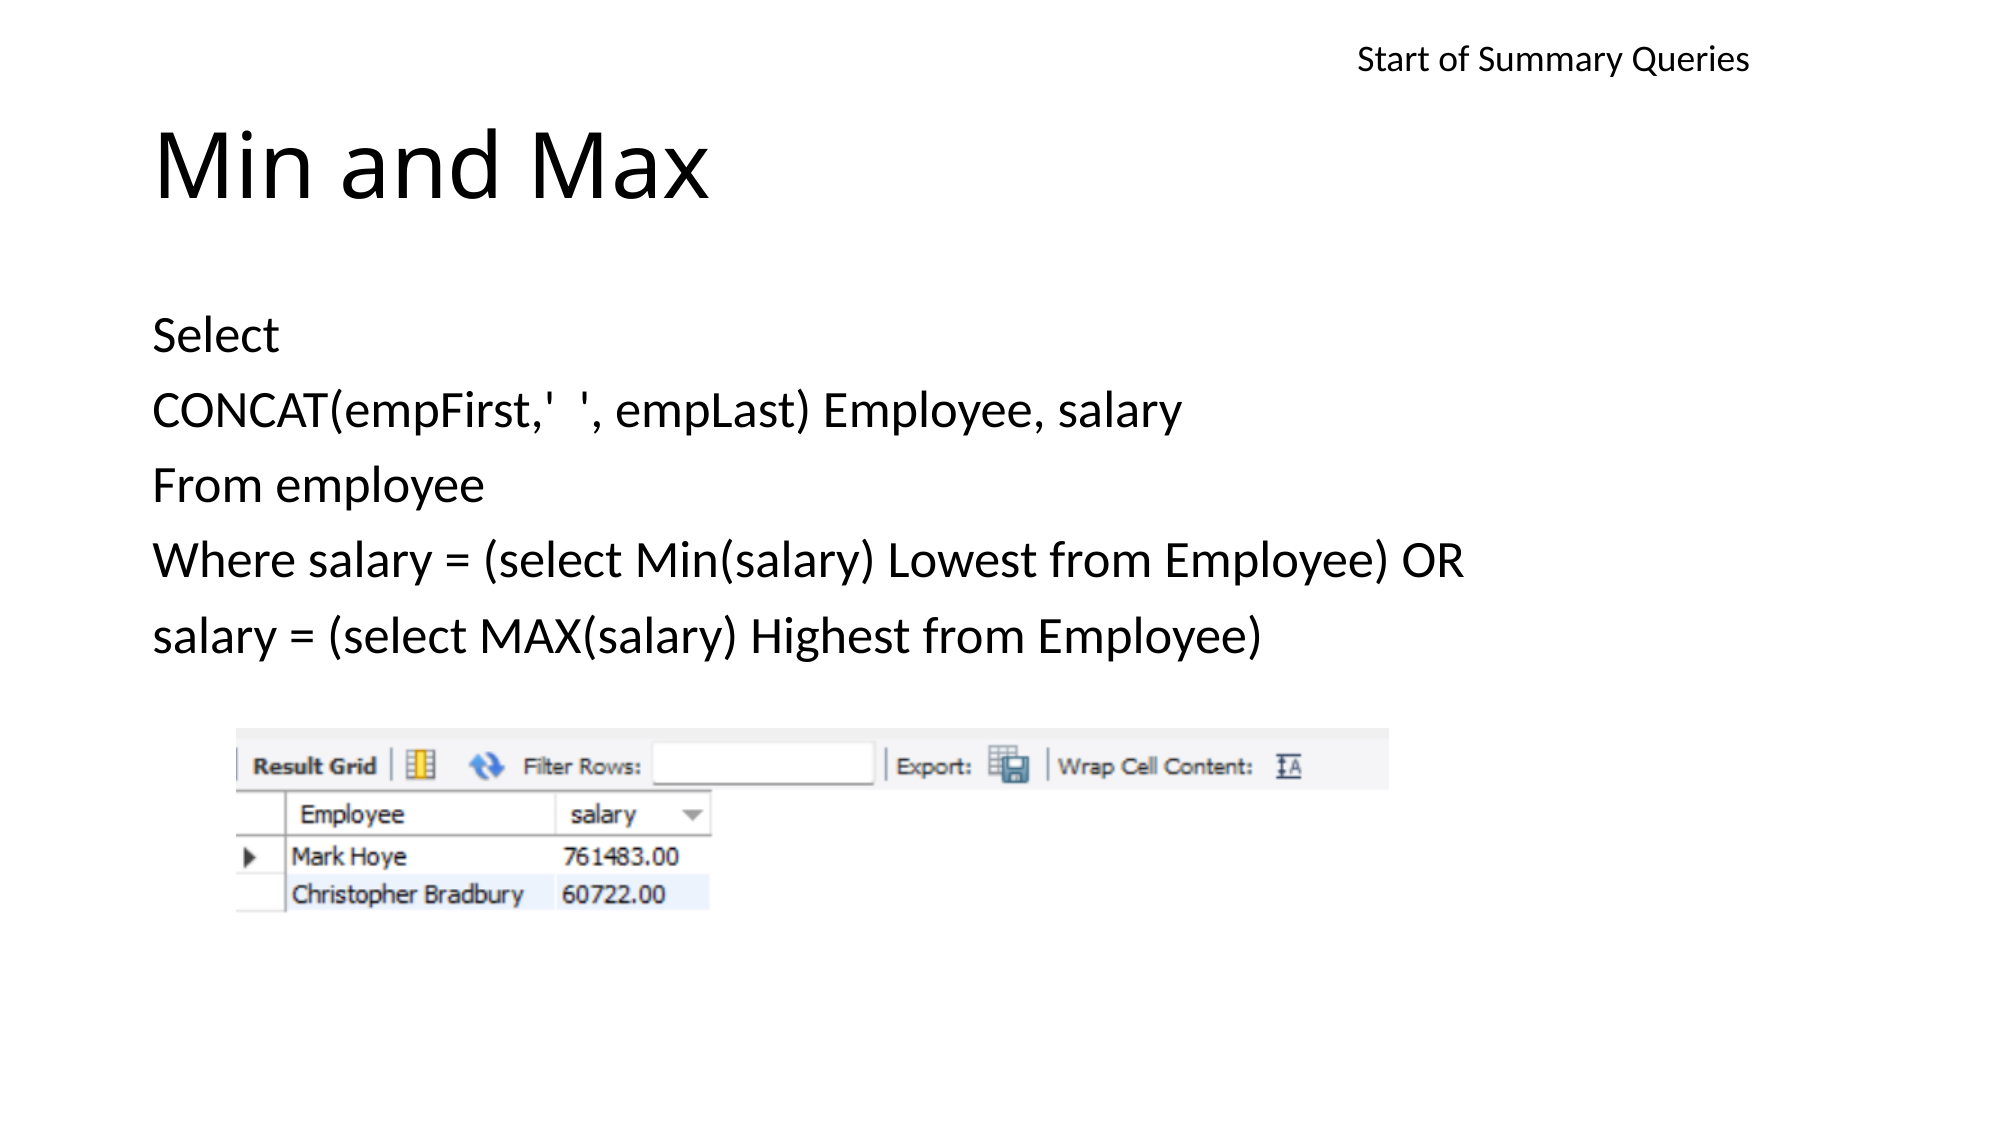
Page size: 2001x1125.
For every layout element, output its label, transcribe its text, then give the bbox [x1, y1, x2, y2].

text_box Start of Summary Queries [1342, 26, 1941, 87]
title Min and Max [137, 59, 1863, 278]
list Select CONCAT(empFirst,' ', empLast) Employee, salary From employee Where salary = (select Min(salary) Lowest from Employee) OR salary = (select MAX(salary) Highest from Employee) [137, 299, 1863, 674]
picture [236, 728, 1389, 937]
